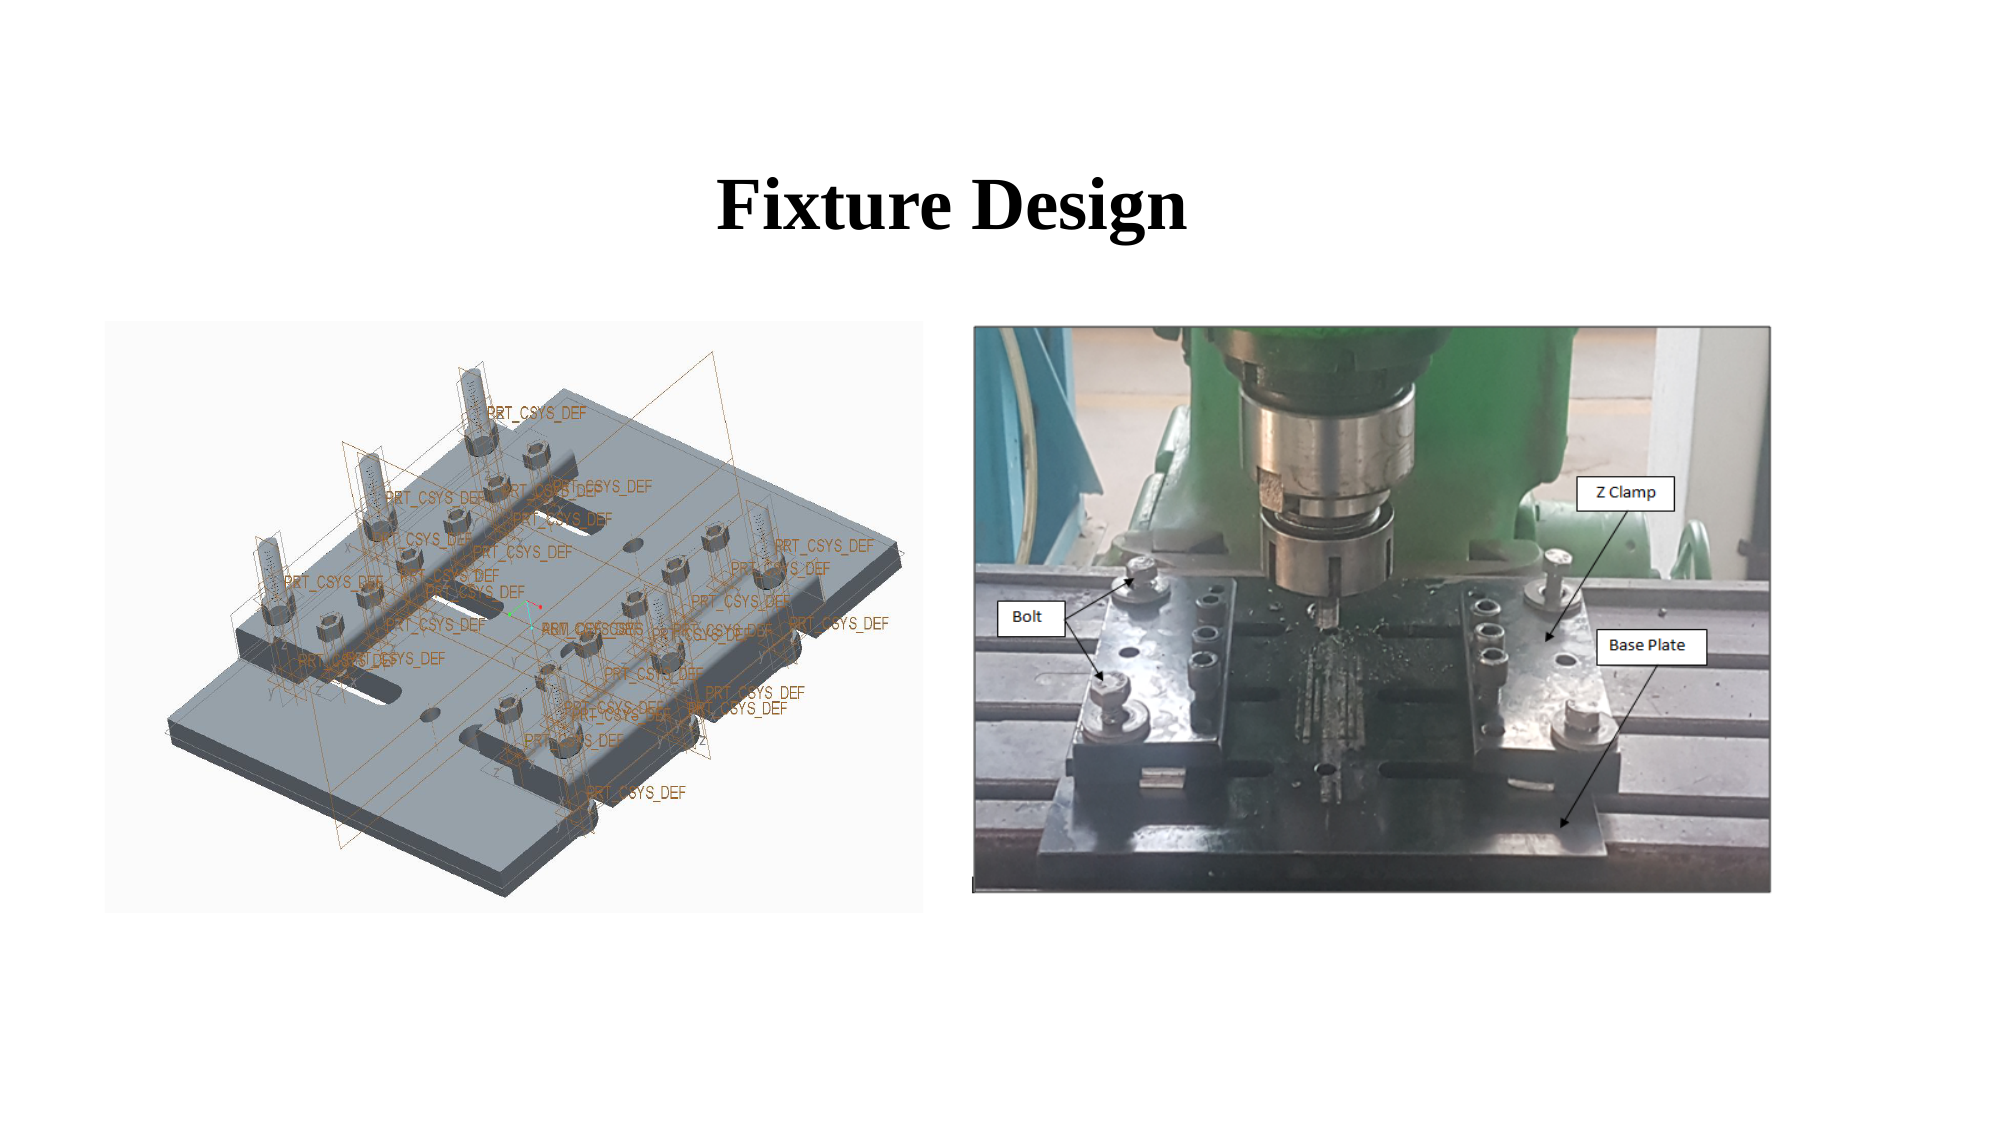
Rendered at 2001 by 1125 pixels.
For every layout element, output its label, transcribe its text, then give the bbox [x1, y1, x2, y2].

picture [946, 308, 1800, 917]
text_box Fixture Design [104, 147, 1800, 252]
picture [104, 321, 924, 913]
